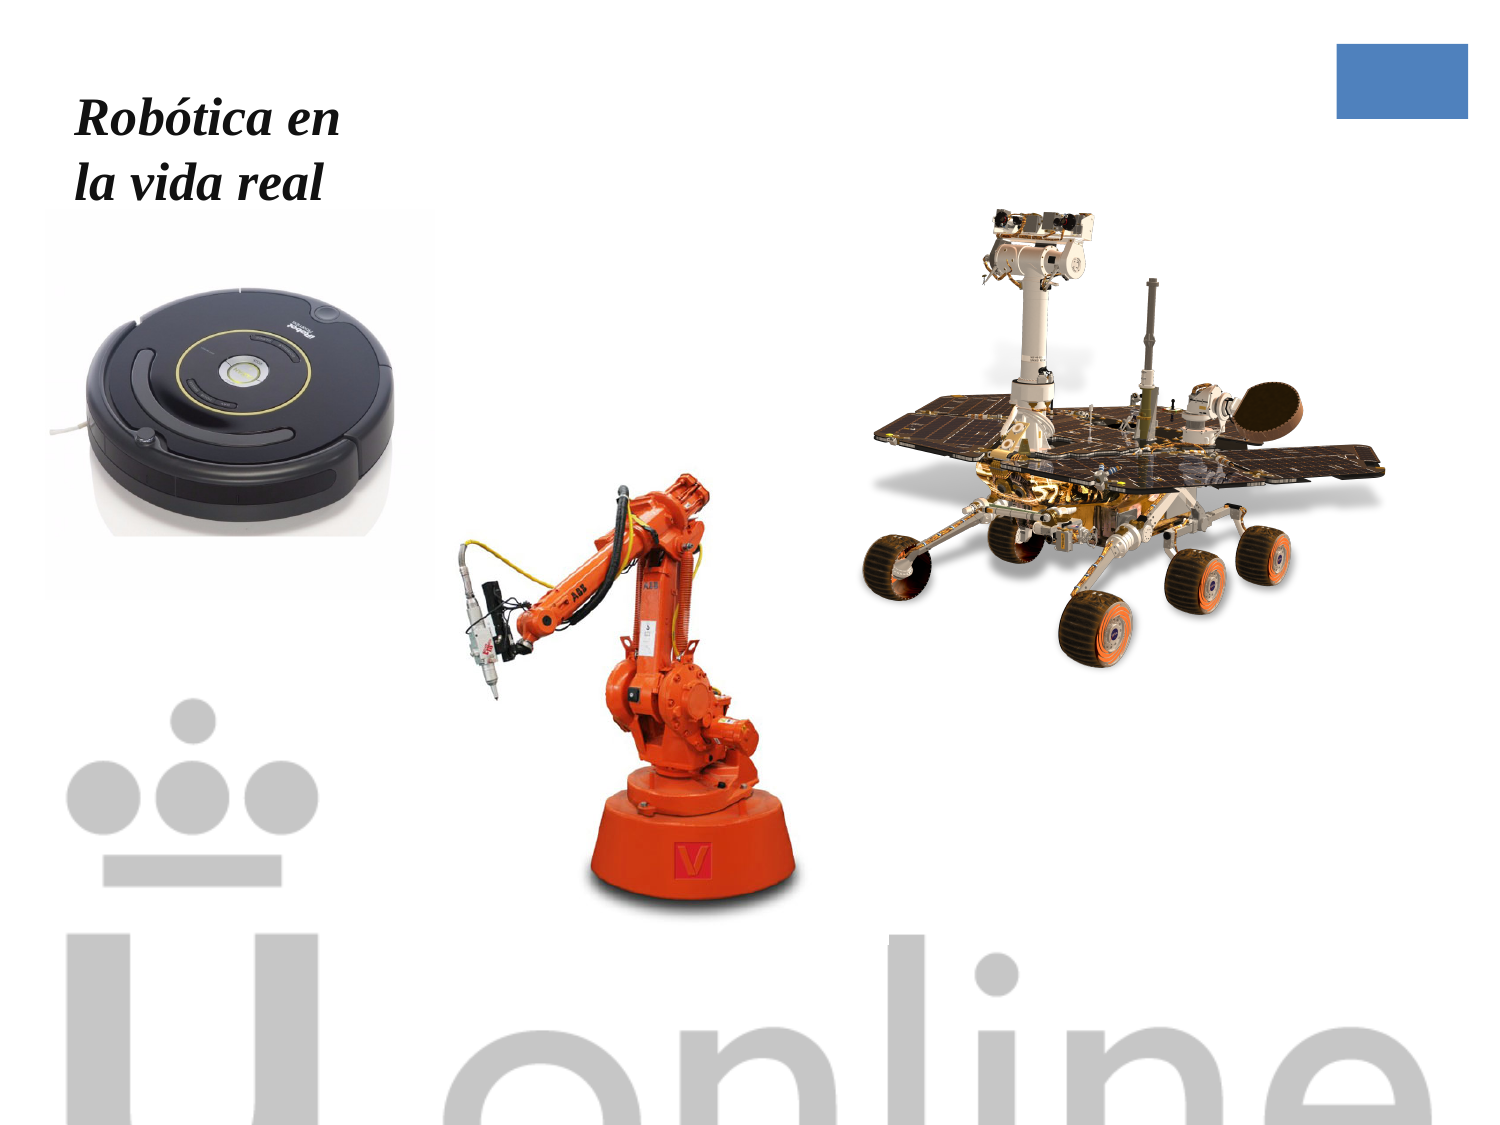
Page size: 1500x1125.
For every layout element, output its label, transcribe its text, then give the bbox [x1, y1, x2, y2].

text_box Robótica en la vida real [59, 73, 480, 195]
picture [44, 209, 1446, 1125]
